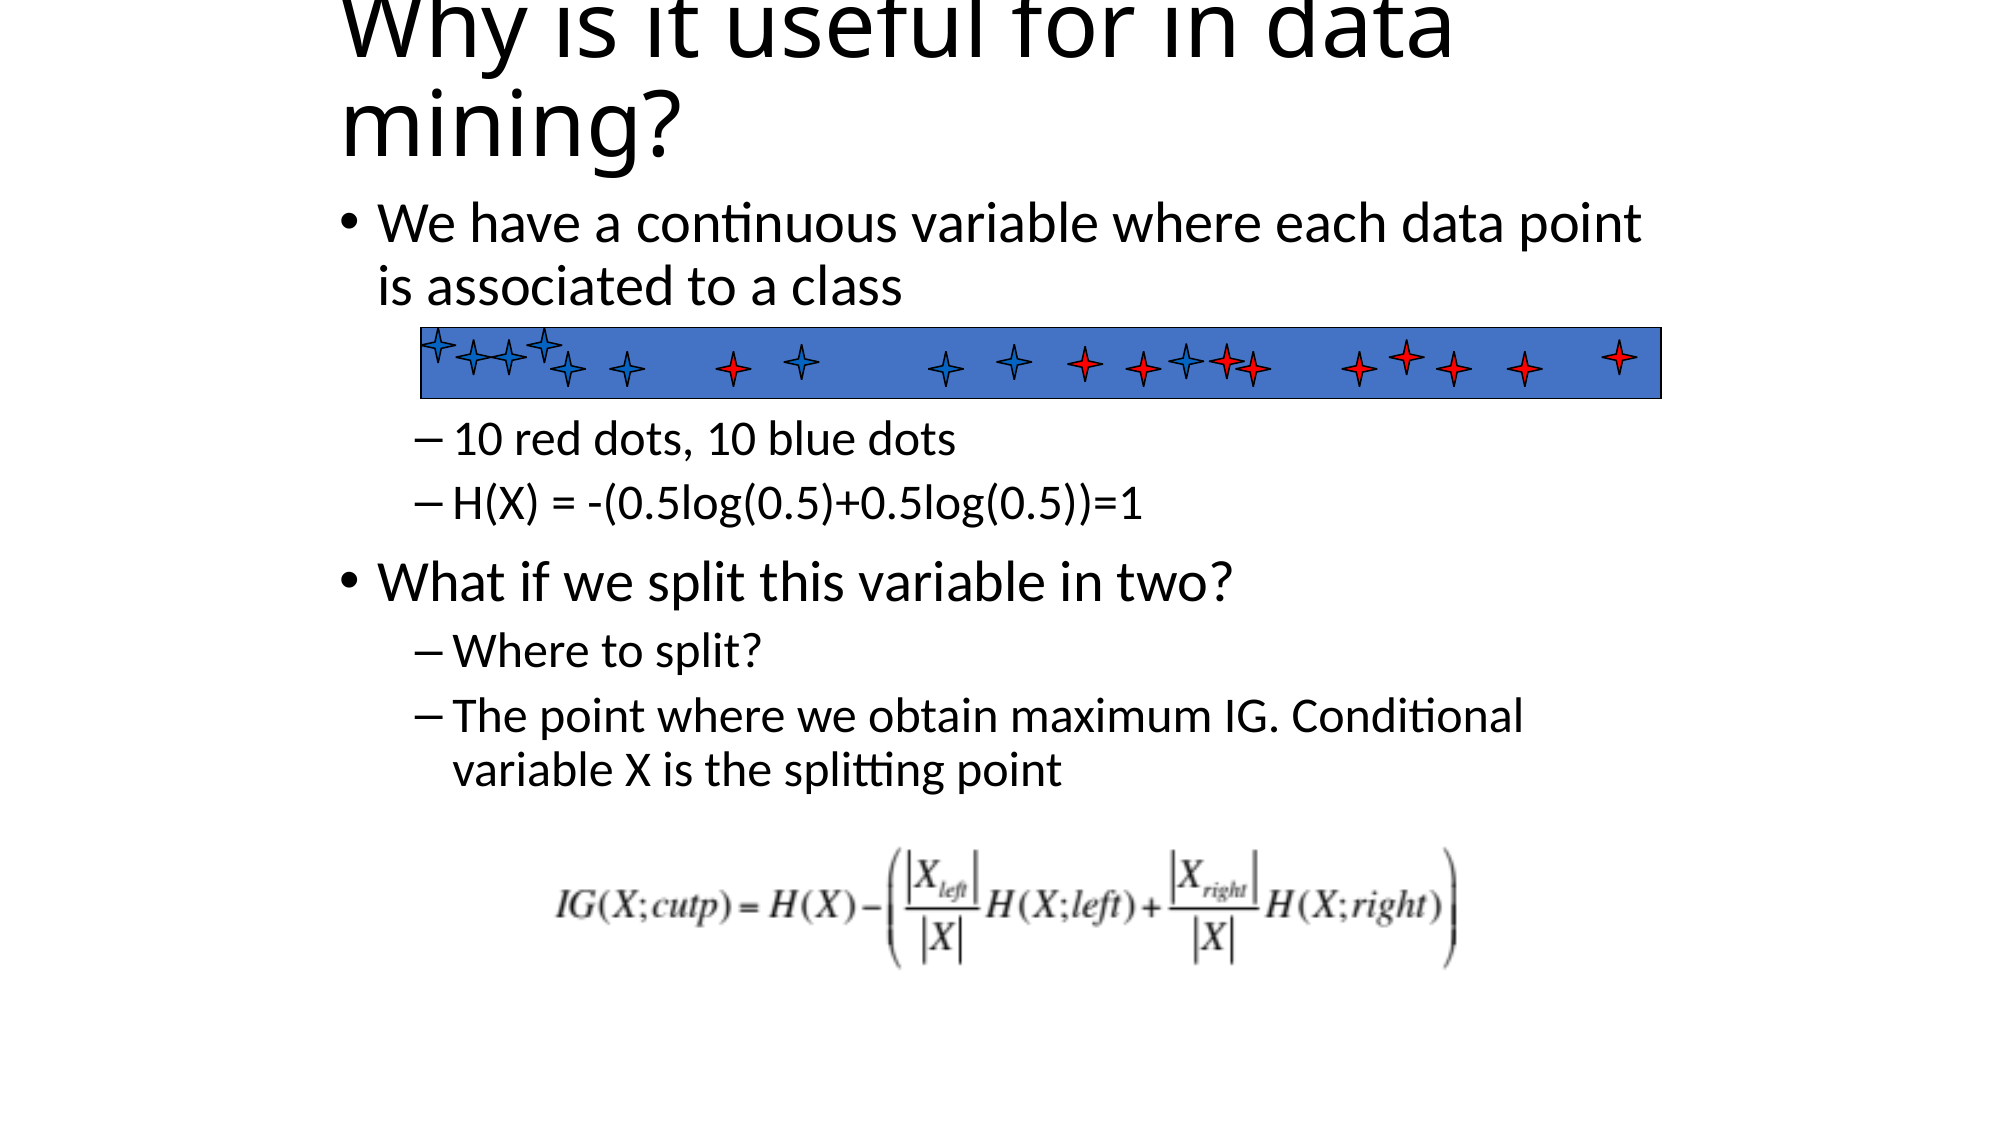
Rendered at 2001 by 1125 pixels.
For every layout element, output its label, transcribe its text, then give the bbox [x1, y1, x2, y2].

title Why is it useful for in data mining? [324, 0, 1675, 172]
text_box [420, 327, 1661, 399]
list We have a continuous variable where each data point is associated to a class 10 red dots, 10 blue dots H(X) = -(0.5log(0.5)+0.5log(0.5))=1 What if we split this variable in two? Where to split? The point where we obtain maximum IG. Conditional variable X is the splitting point [324, 184, 1675, 927]
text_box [550, 838, 1459, 974]
